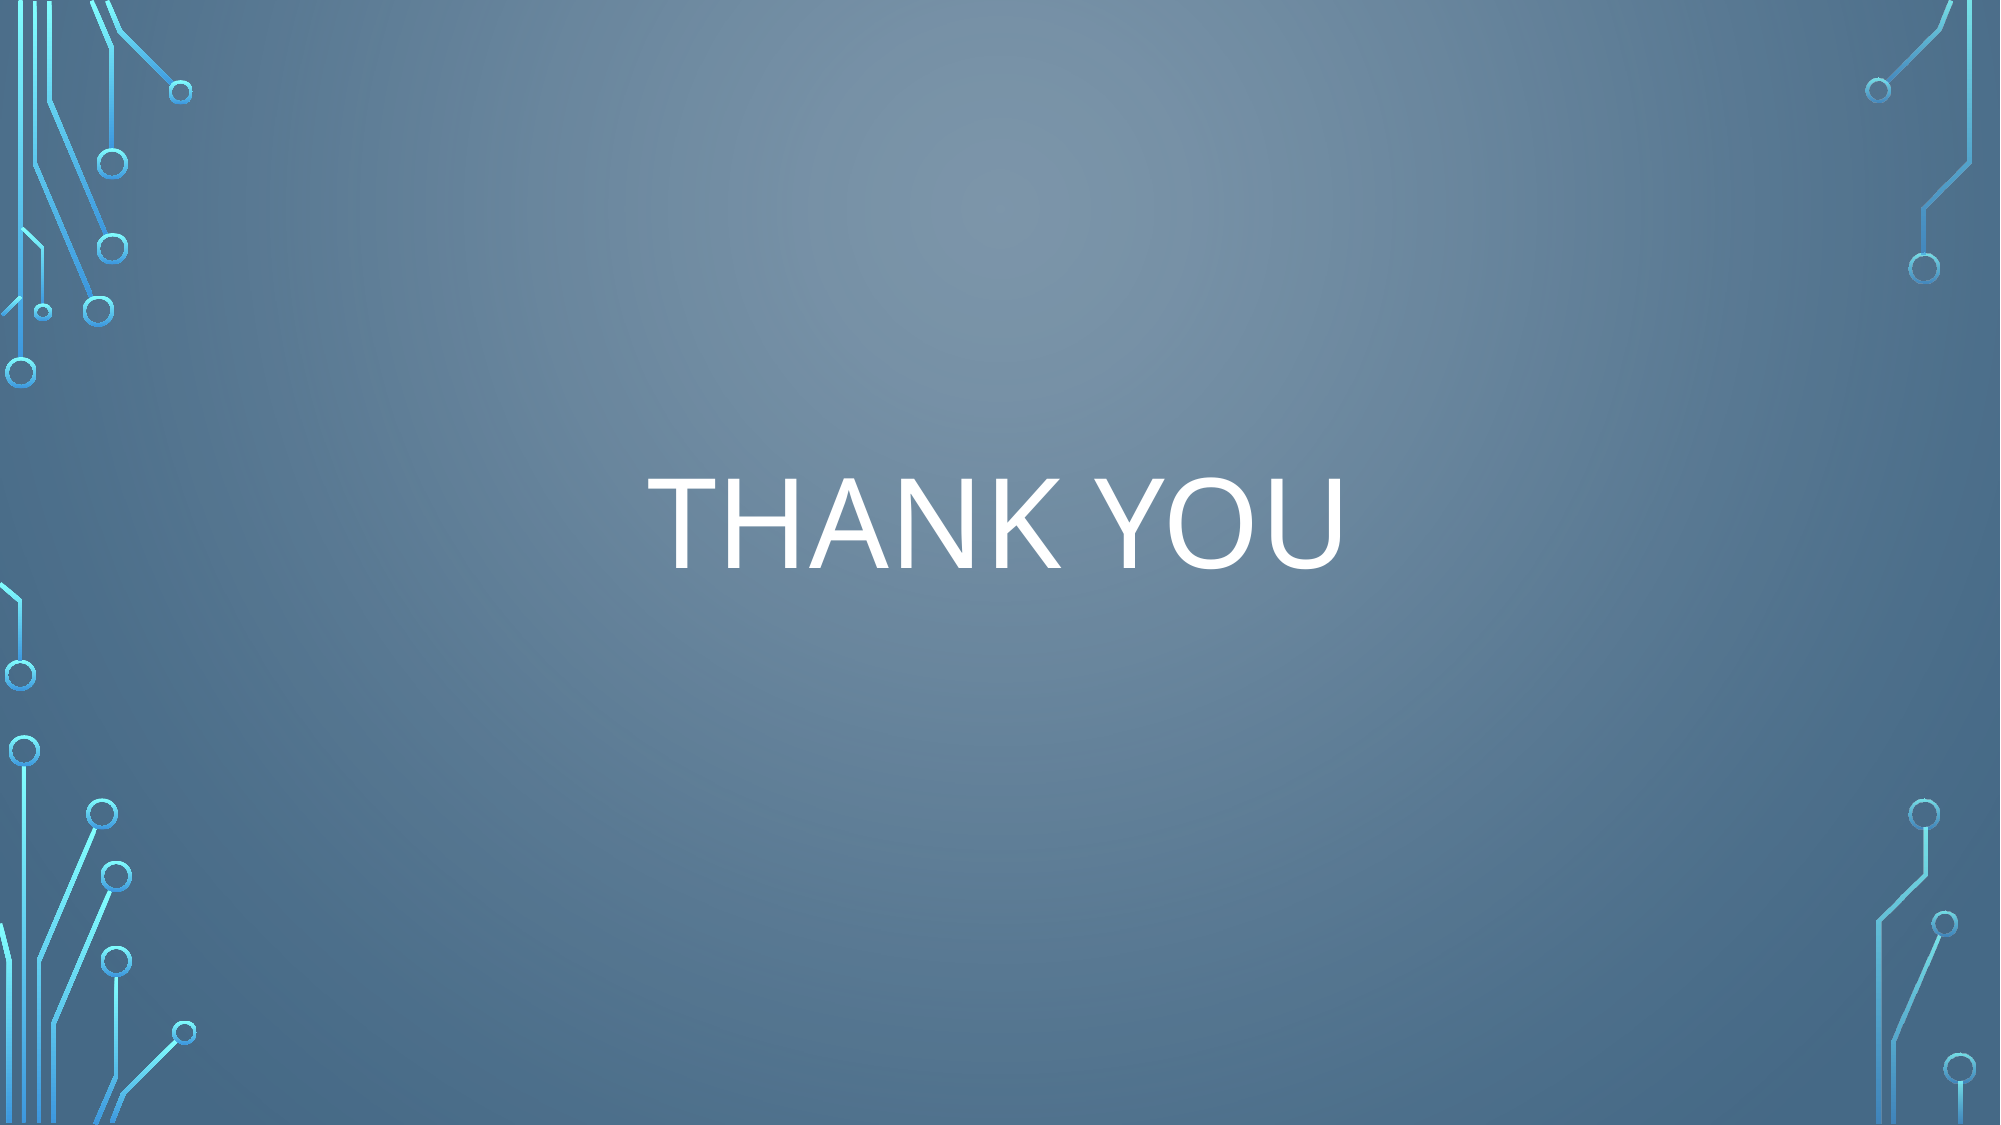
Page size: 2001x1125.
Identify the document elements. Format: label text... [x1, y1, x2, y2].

text_box THANK YOU [507, 436, 1493, 601]
